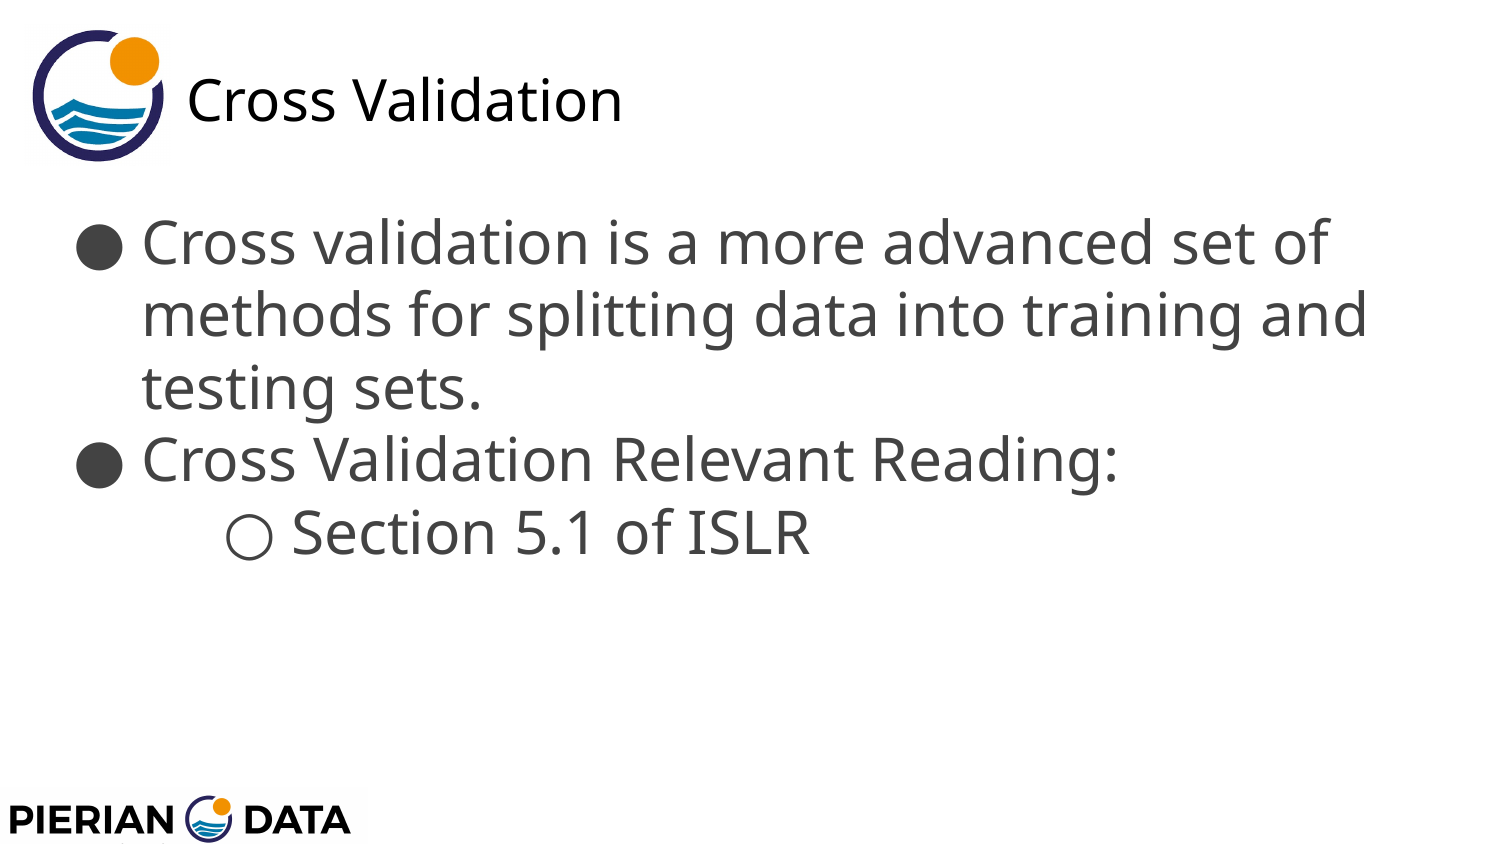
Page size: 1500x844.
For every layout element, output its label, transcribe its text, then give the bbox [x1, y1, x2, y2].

picture [0, 787, 368, 844]
title Cross Validation [176, 48, 1449, 143]
list Cross validation is a more advanced set of methods for splitting data into training and testing sets. Cross Validation Relevant Reading: Section 5.1 of ISLR [51, 189, 1476, 750]
picture [24, 24, 172, 167]
